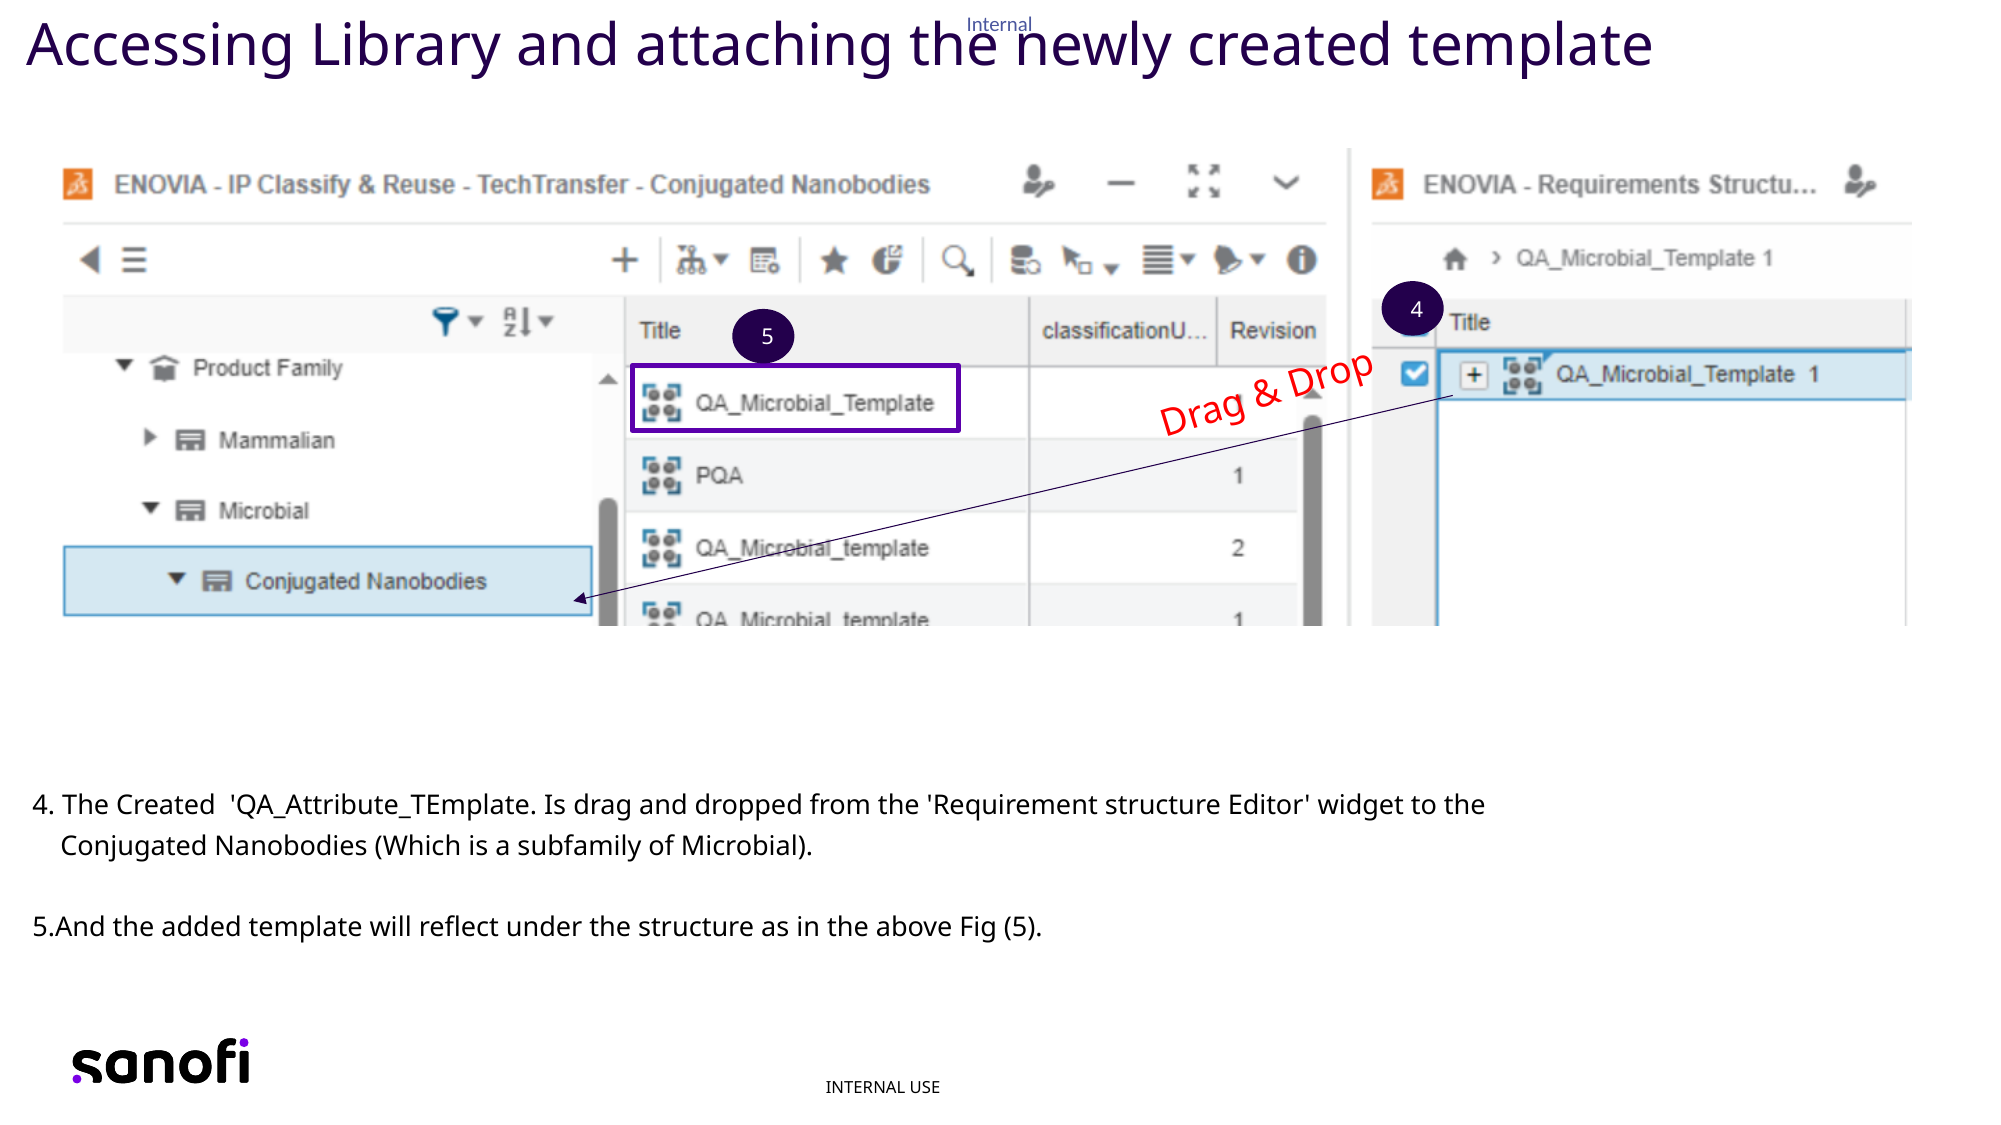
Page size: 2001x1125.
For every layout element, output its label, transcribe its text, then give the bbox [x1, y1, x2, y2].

footer internal use [353, 1072, 1413, 1101]
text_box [573, 395, 1453, 602]
text_box Accessing Library and attaching the newly created template [11, 0, 1990, 85]
picture [60, 148, 1912, 626]
text_box 4. The Created 'QA_Attribute_TEmplate. Is drag and dropped from the 'Requirement structure Editor' widget to the Conjugated Nanobodies (Which is a subfamily of Microbial). 5.And the added template will reflect under the structure as in the above Fig (5). [32, 779, 1968, 1026]
